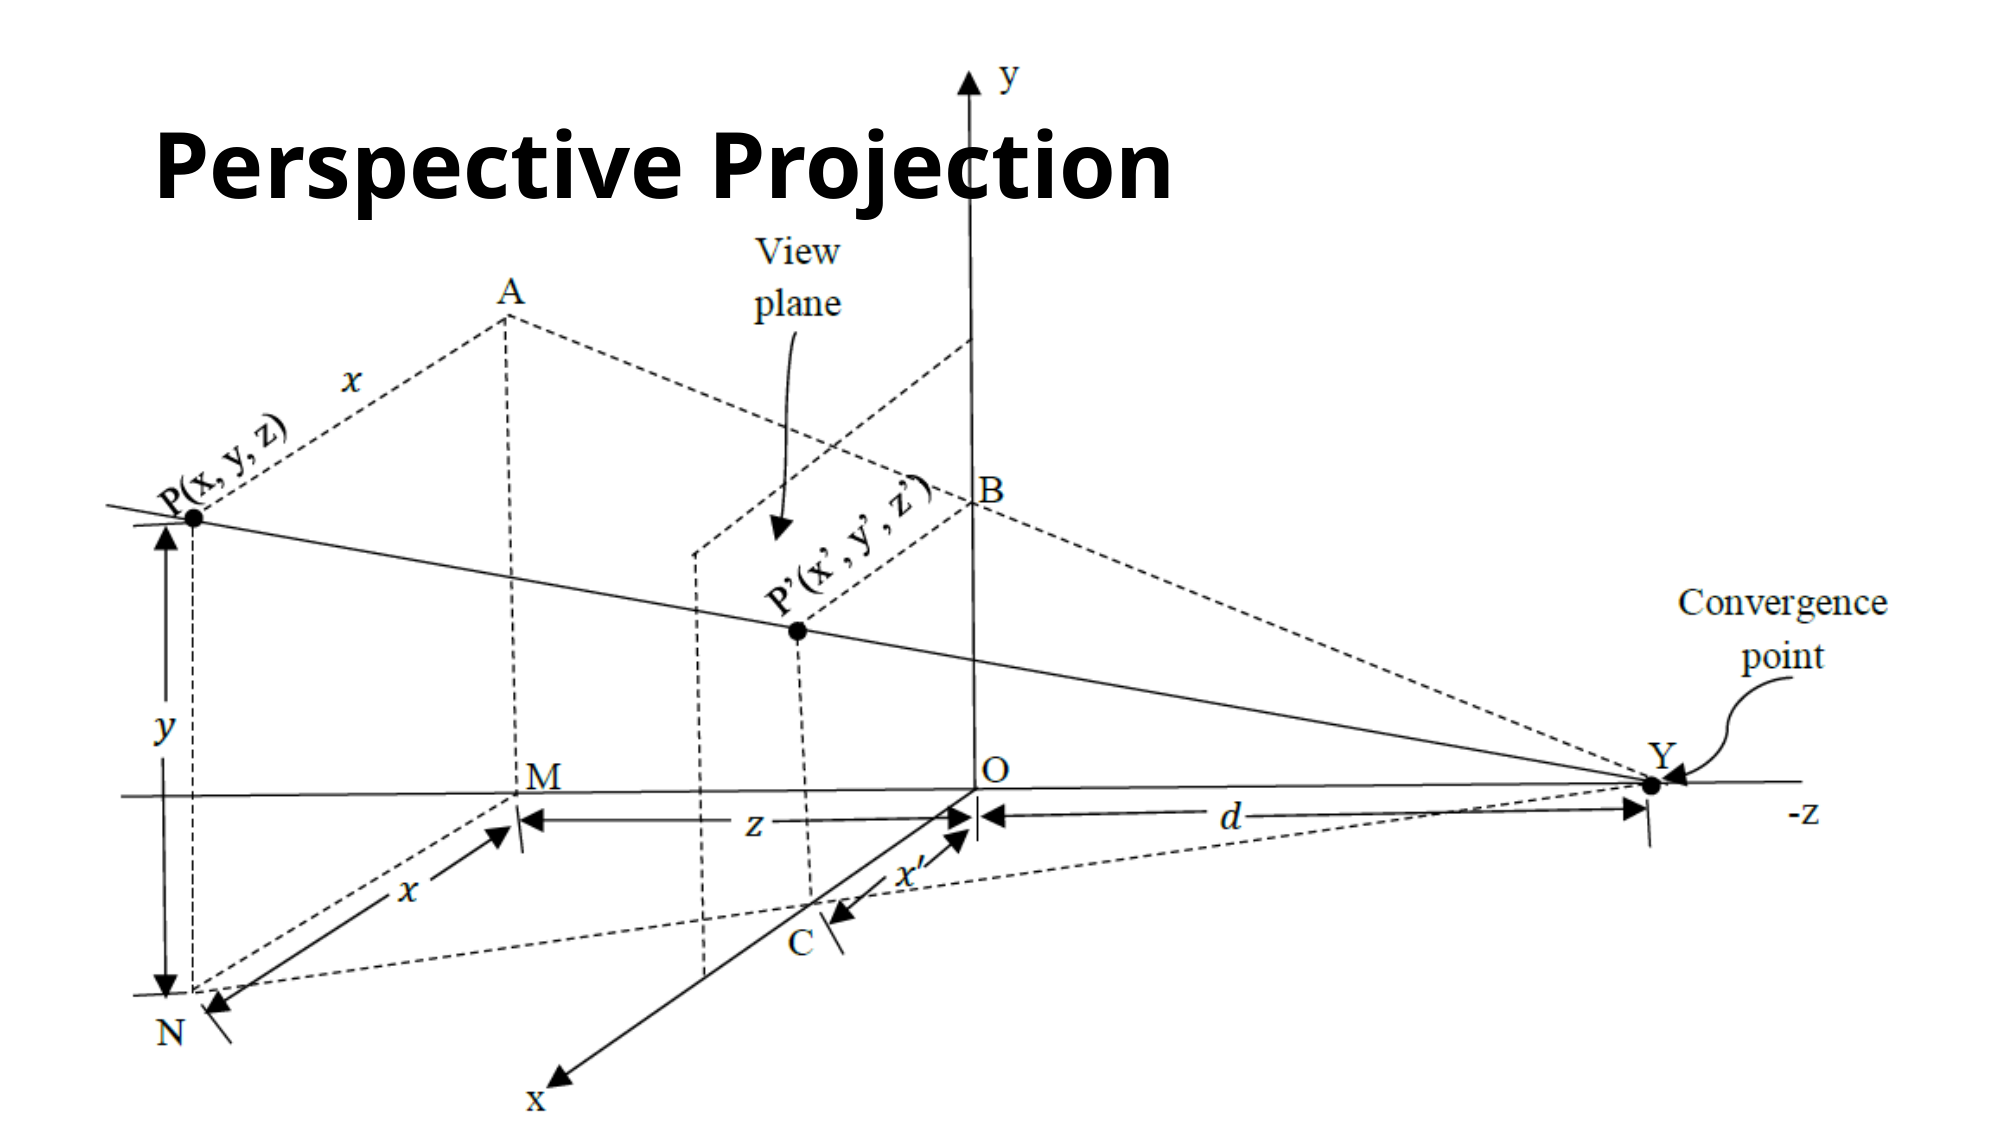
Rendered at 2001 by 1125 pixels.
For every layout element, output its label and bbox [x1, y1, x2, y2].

list [85, 59, 1915, 1125]
